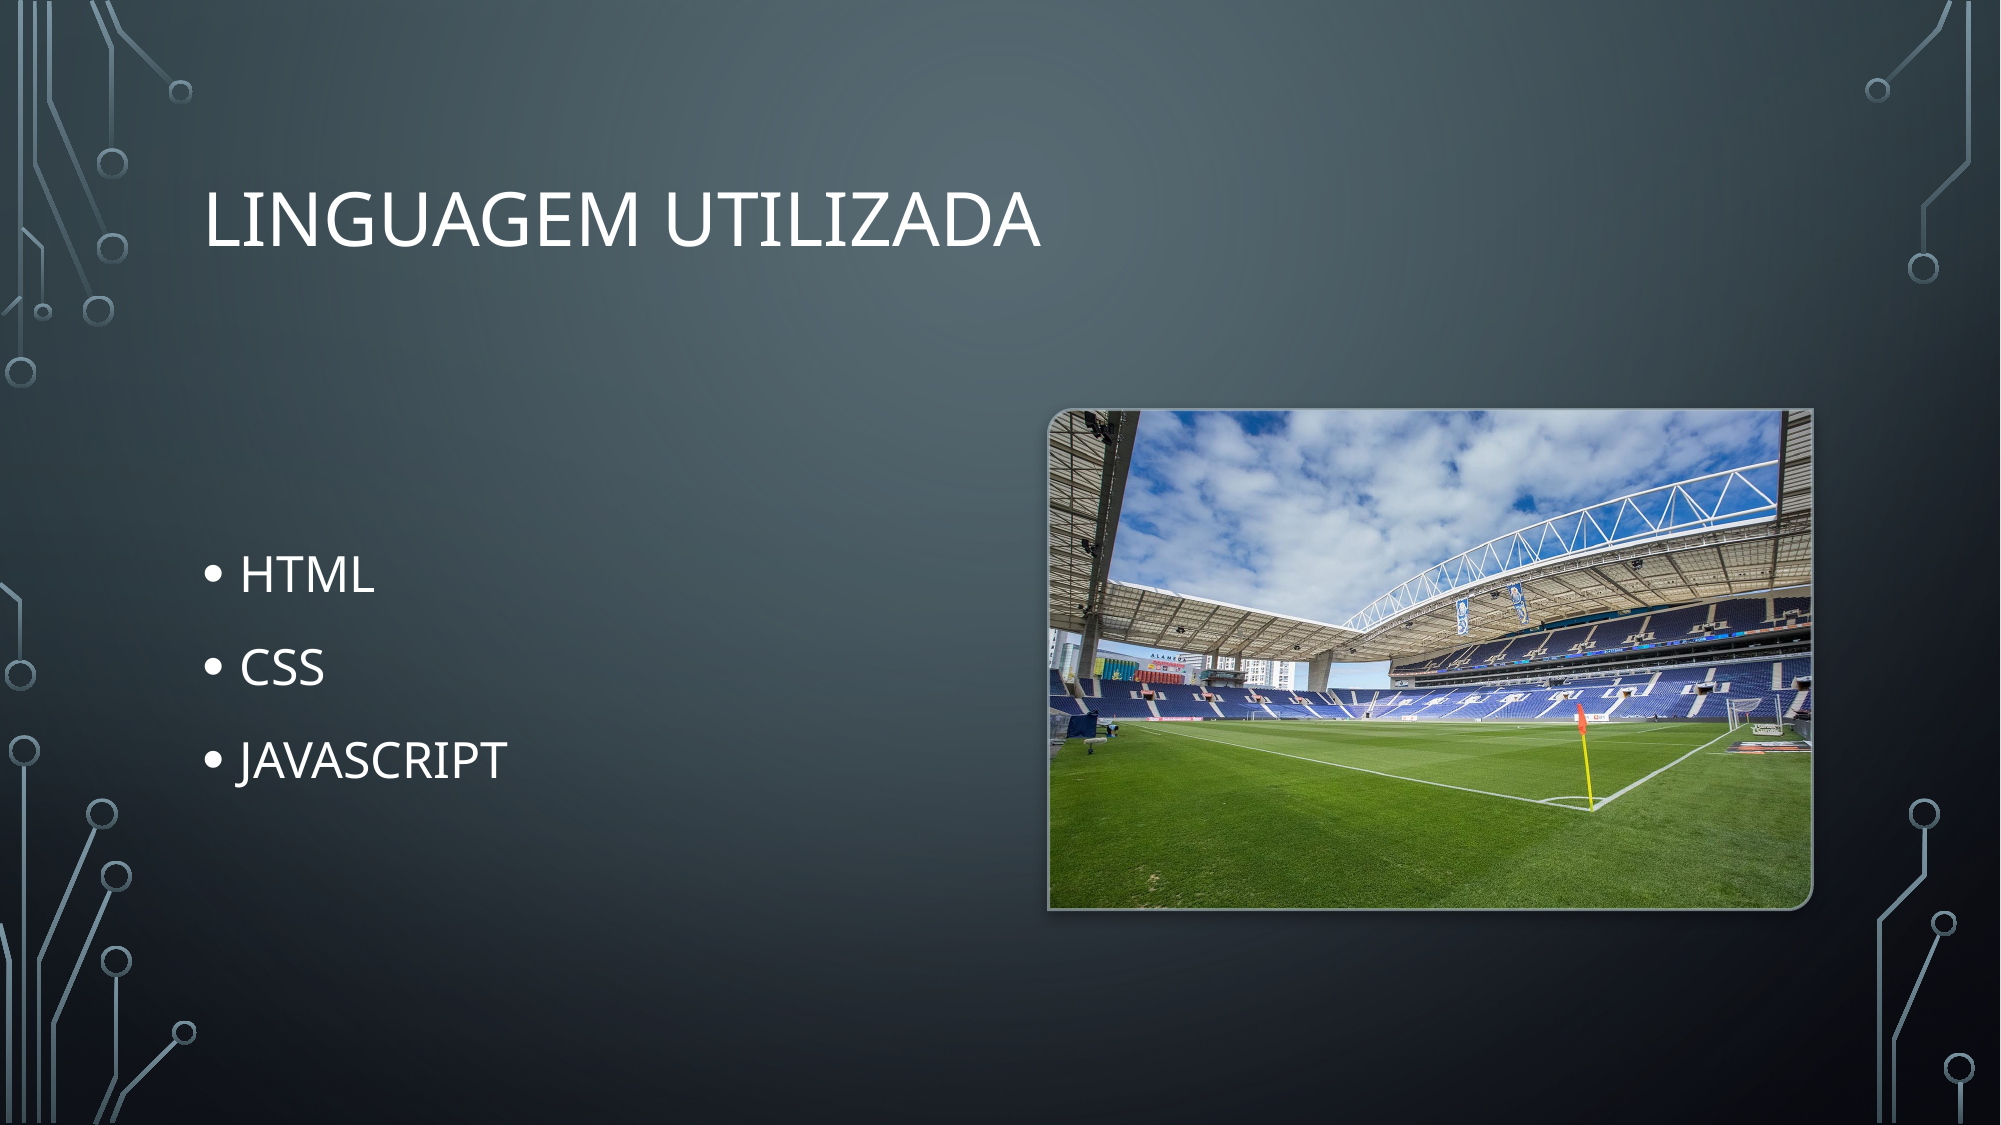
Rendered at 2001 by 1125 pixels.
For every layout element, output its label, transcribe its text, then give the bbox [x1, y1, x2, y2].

list HTML CSS JAVASCRIPT [187, 369, 982, 950]
title Linguagem utilizada [187, 101, 1813, 344]
picture [1048, 409, 1813, 910]
